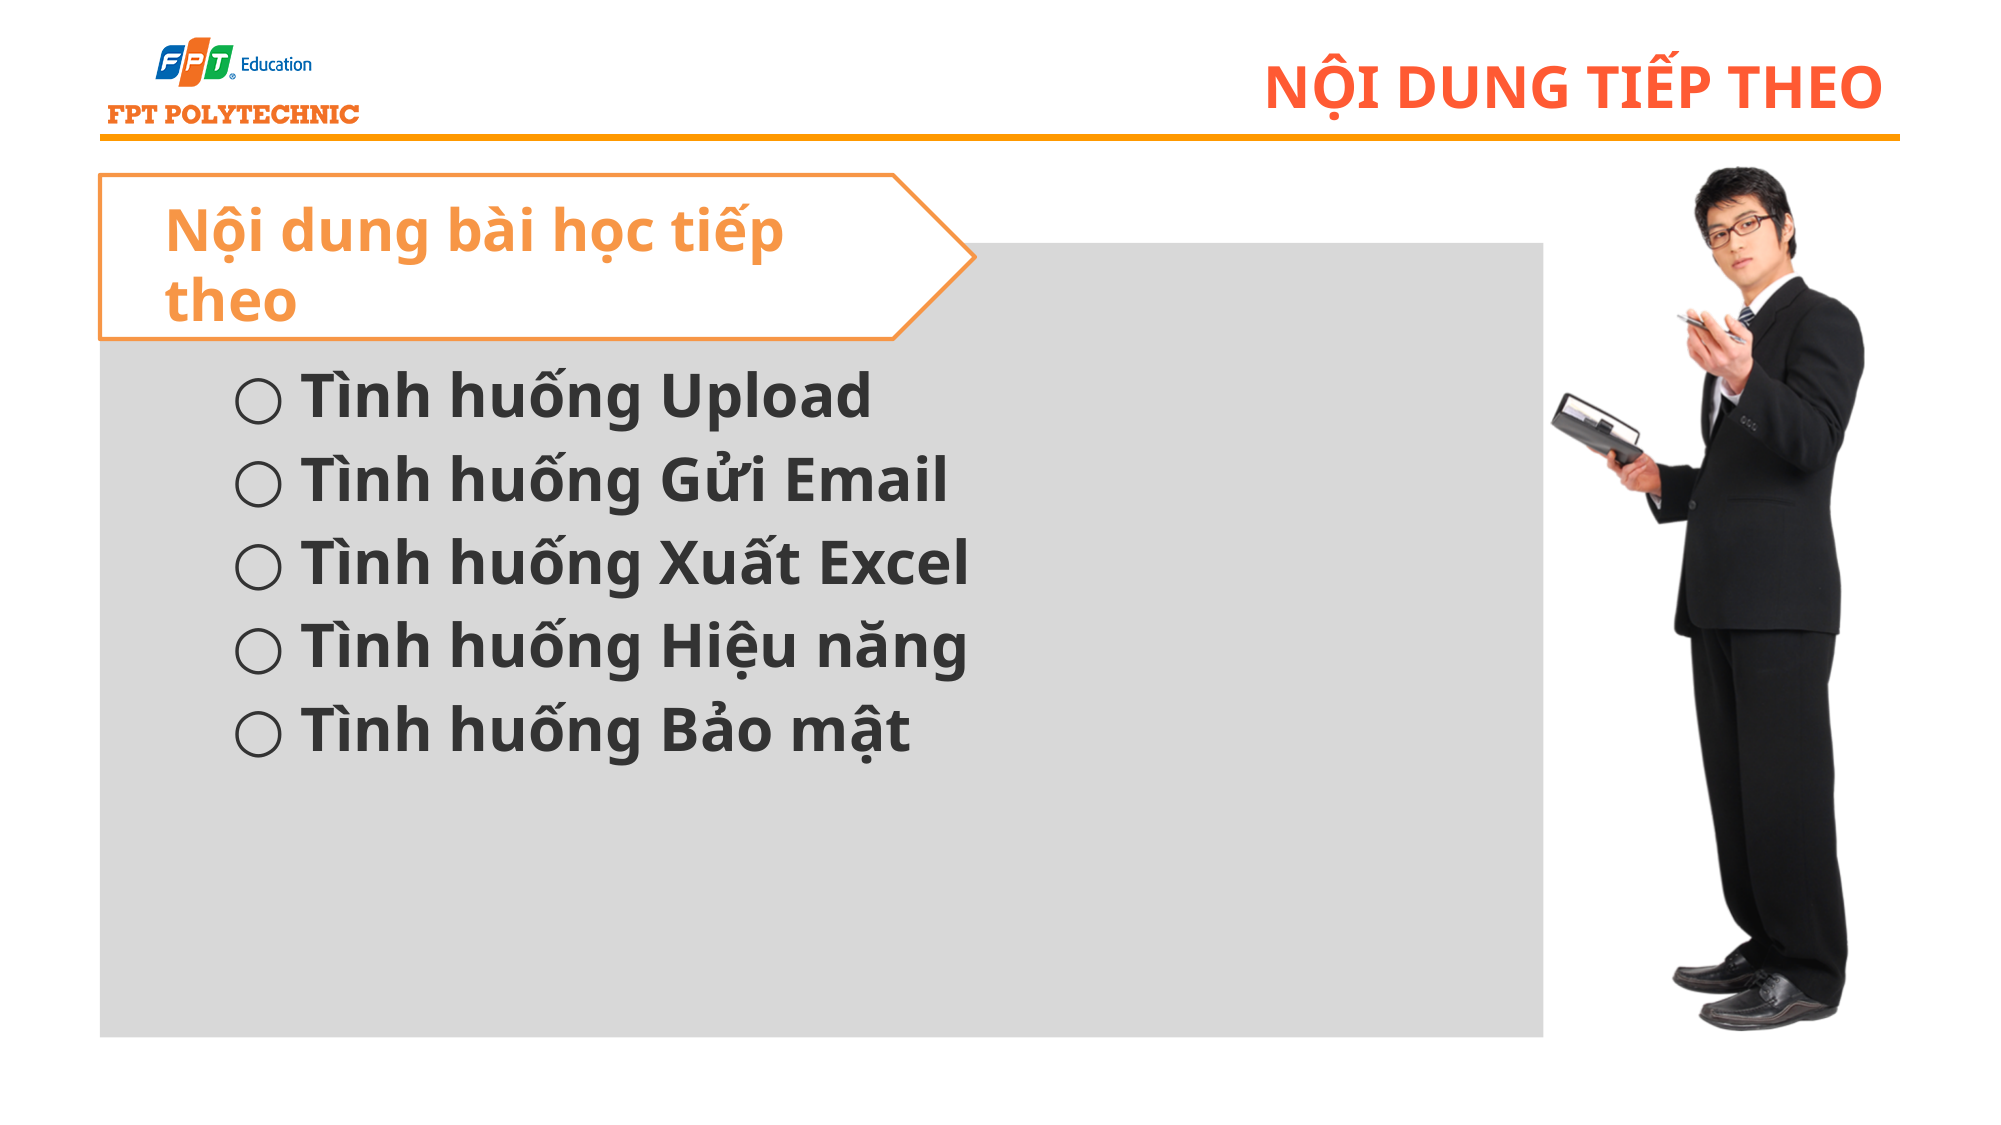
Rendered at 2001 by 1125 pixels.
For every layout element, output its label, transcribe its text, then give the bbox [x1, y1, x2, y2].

picture [1520, 166, 1901, 1046]
picture [99, 25, 367, 134]
picture [99, 135, 367, 143]
text_box Nội dung bài học tiếp theo [149, 186, 899, 261]
text_box Tình huống Upload Tình huống Gửi Email Tình huống Xuất Excel Tình huống Hiệu năng Tình huống Bảo mật [135, 339, 1486, 985]
text_box [99, 242, 1515, 1038]
title Nội dung tiếp theo [366, 45, 1900, 125]
text_box [99, 174, 976, 340]
